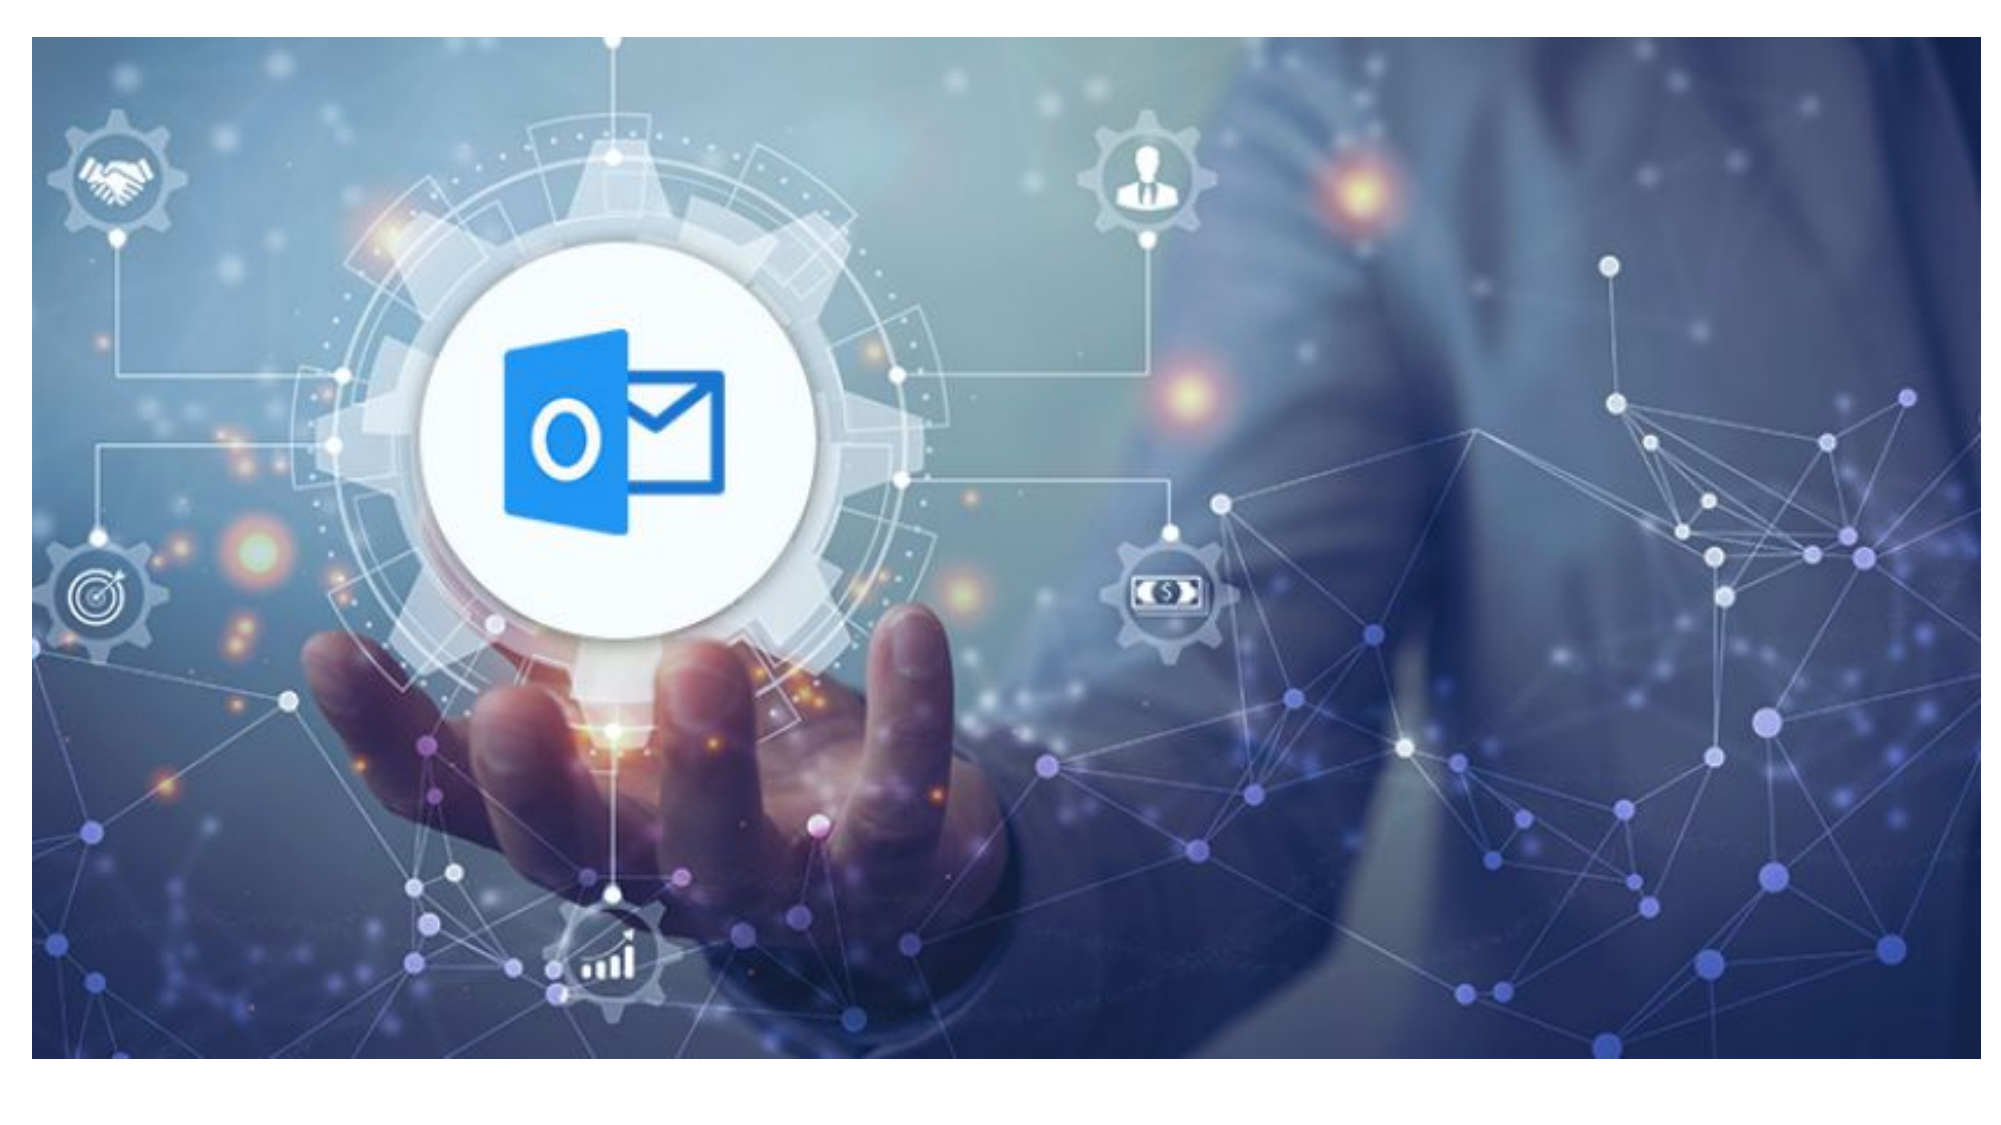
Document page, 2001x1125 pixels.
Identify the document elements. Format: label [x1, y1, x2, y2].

picture [32, 37, 1981, 1059]
